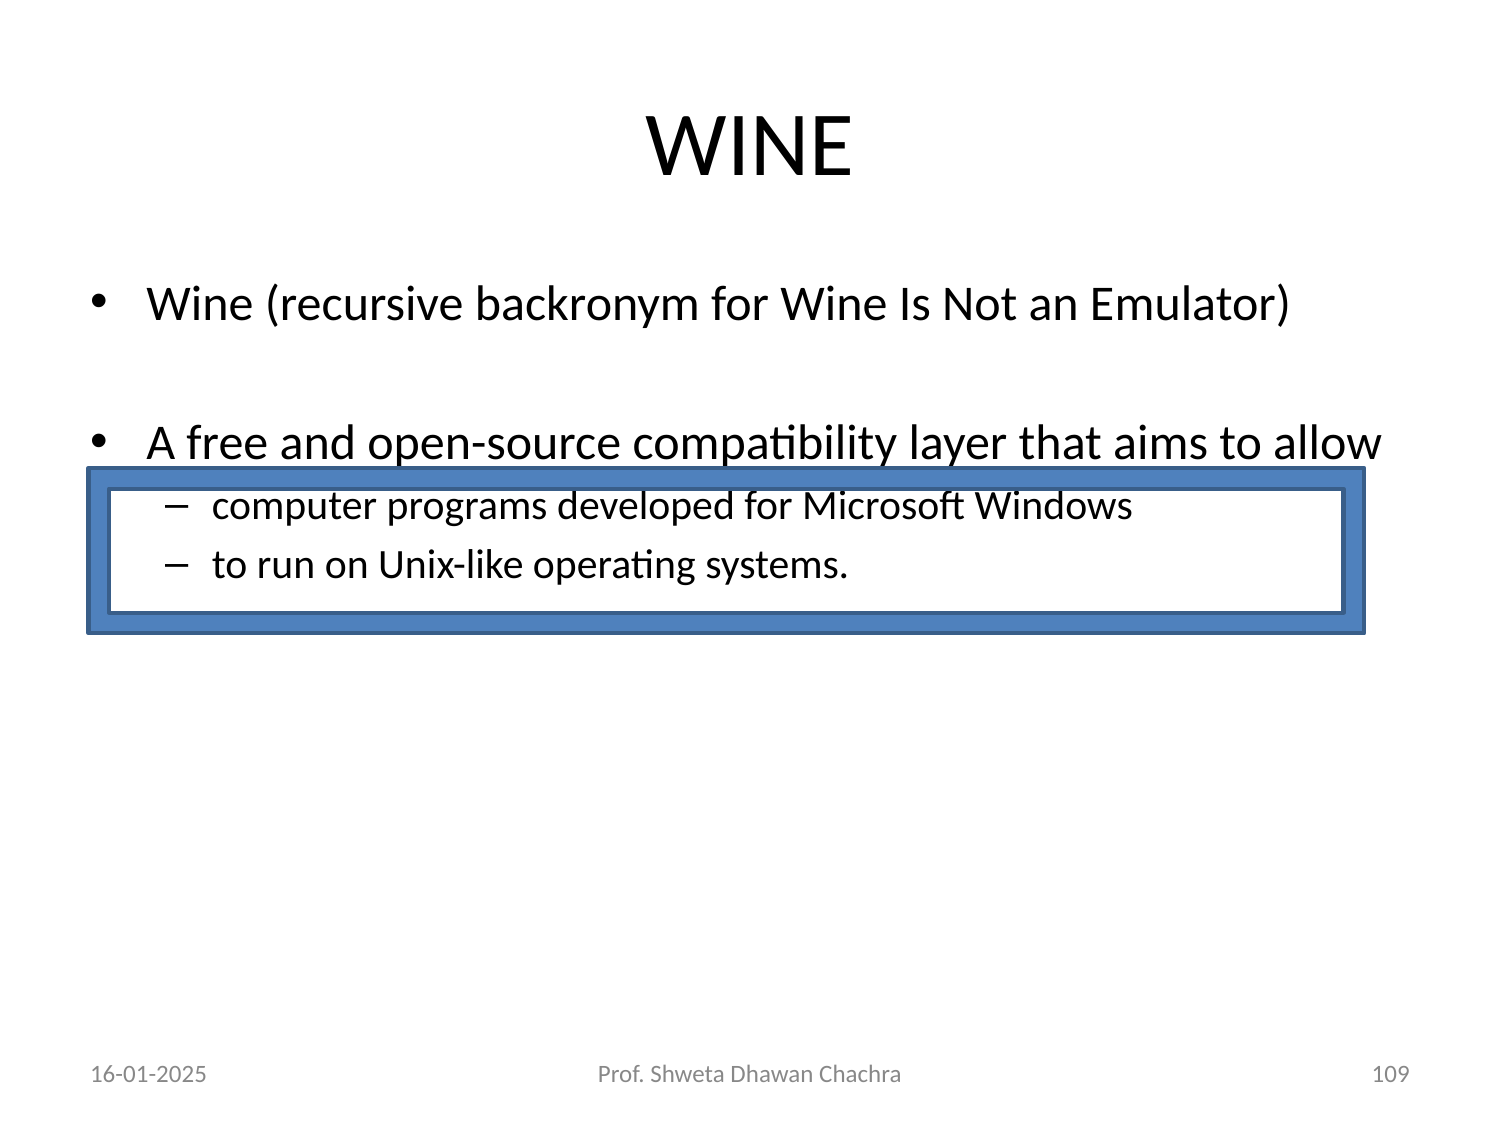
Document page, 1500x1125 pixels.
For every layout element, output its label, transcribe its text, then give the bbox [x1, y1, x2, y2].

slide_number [75, 1042, 425, 1103]
slide_number ‹#› [1074, 1042, 1425, 1103]
text_box [88, 467, 1365, 634]
footer Prof. Shweta Dhawan Chachra [512, 1042, 988, 1103]
list Wine (recursive backronym for Wine Is Not an Emulator) A free and open-source compatibility layer that aims to allow computer programs developed for Microsoft Windows to run on Unix-like operating systems. [75, 262, 1425, 1005]
title WINE [75, 45, 1425, 233]
